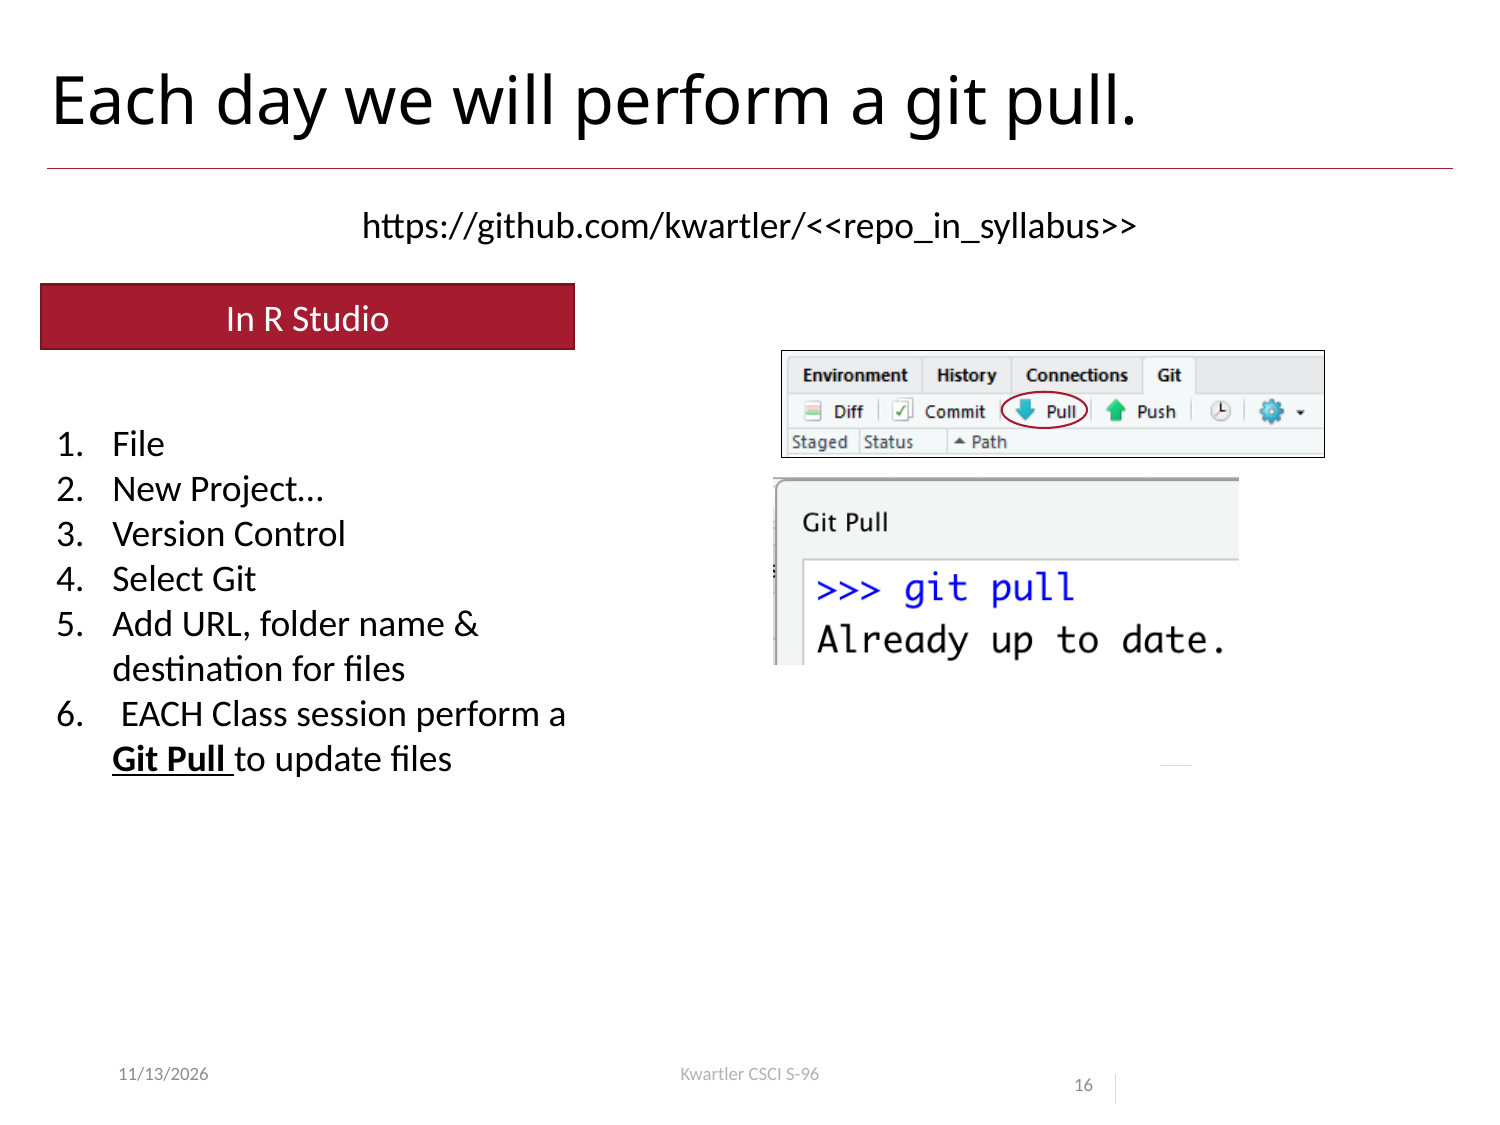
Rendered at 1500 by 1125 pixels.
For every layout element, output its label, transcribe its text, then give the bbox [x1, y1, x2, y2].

text_box In R Studio [40, 299, 575, 350]
slide_number 16 [1059, 1042, 1200, 1103]
picture [781, 350, 1325, 458]
title Each day we will perform a git pull. [35, 59, 1465, 157]
text_box File New Project… Version Control Select Git Add URL, folder name & destination for files EACH Class session perform a Git Pull to update files [41, 411, 587, 786]
text_box https://github.com/kwartler/<<repo_in_syllabus>> [38, 193, 1462, 299]
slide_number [103, 1042, 441, 1103]
picture [773, 477, 1239, 666]
footer Kwartler CSCI S-96 [496, 1042, 1004, 1103]
